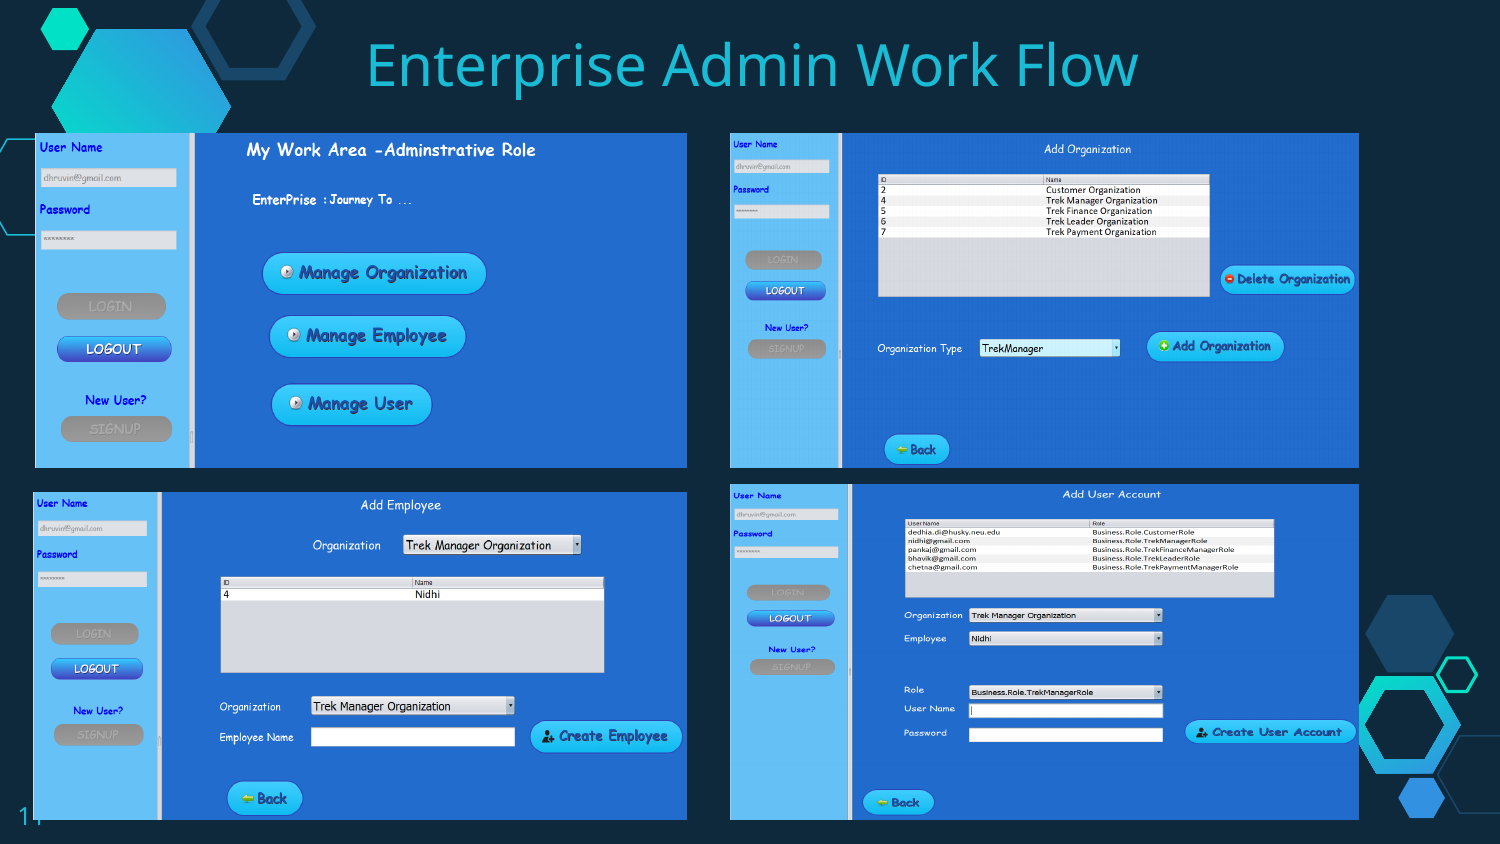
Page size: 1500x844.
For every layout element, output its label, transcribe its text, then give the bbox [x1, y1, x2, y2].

picture [34, 132, 687, 469]
picture [32, 492, 687, 820]
slide_number 11 [2, 785, 93, 844]
picture [730, 484, 1359, 820]
picture [730, 132, 1359, 469]
title Enterprise Admin Work Flow [350, 13, 1314, 112]
